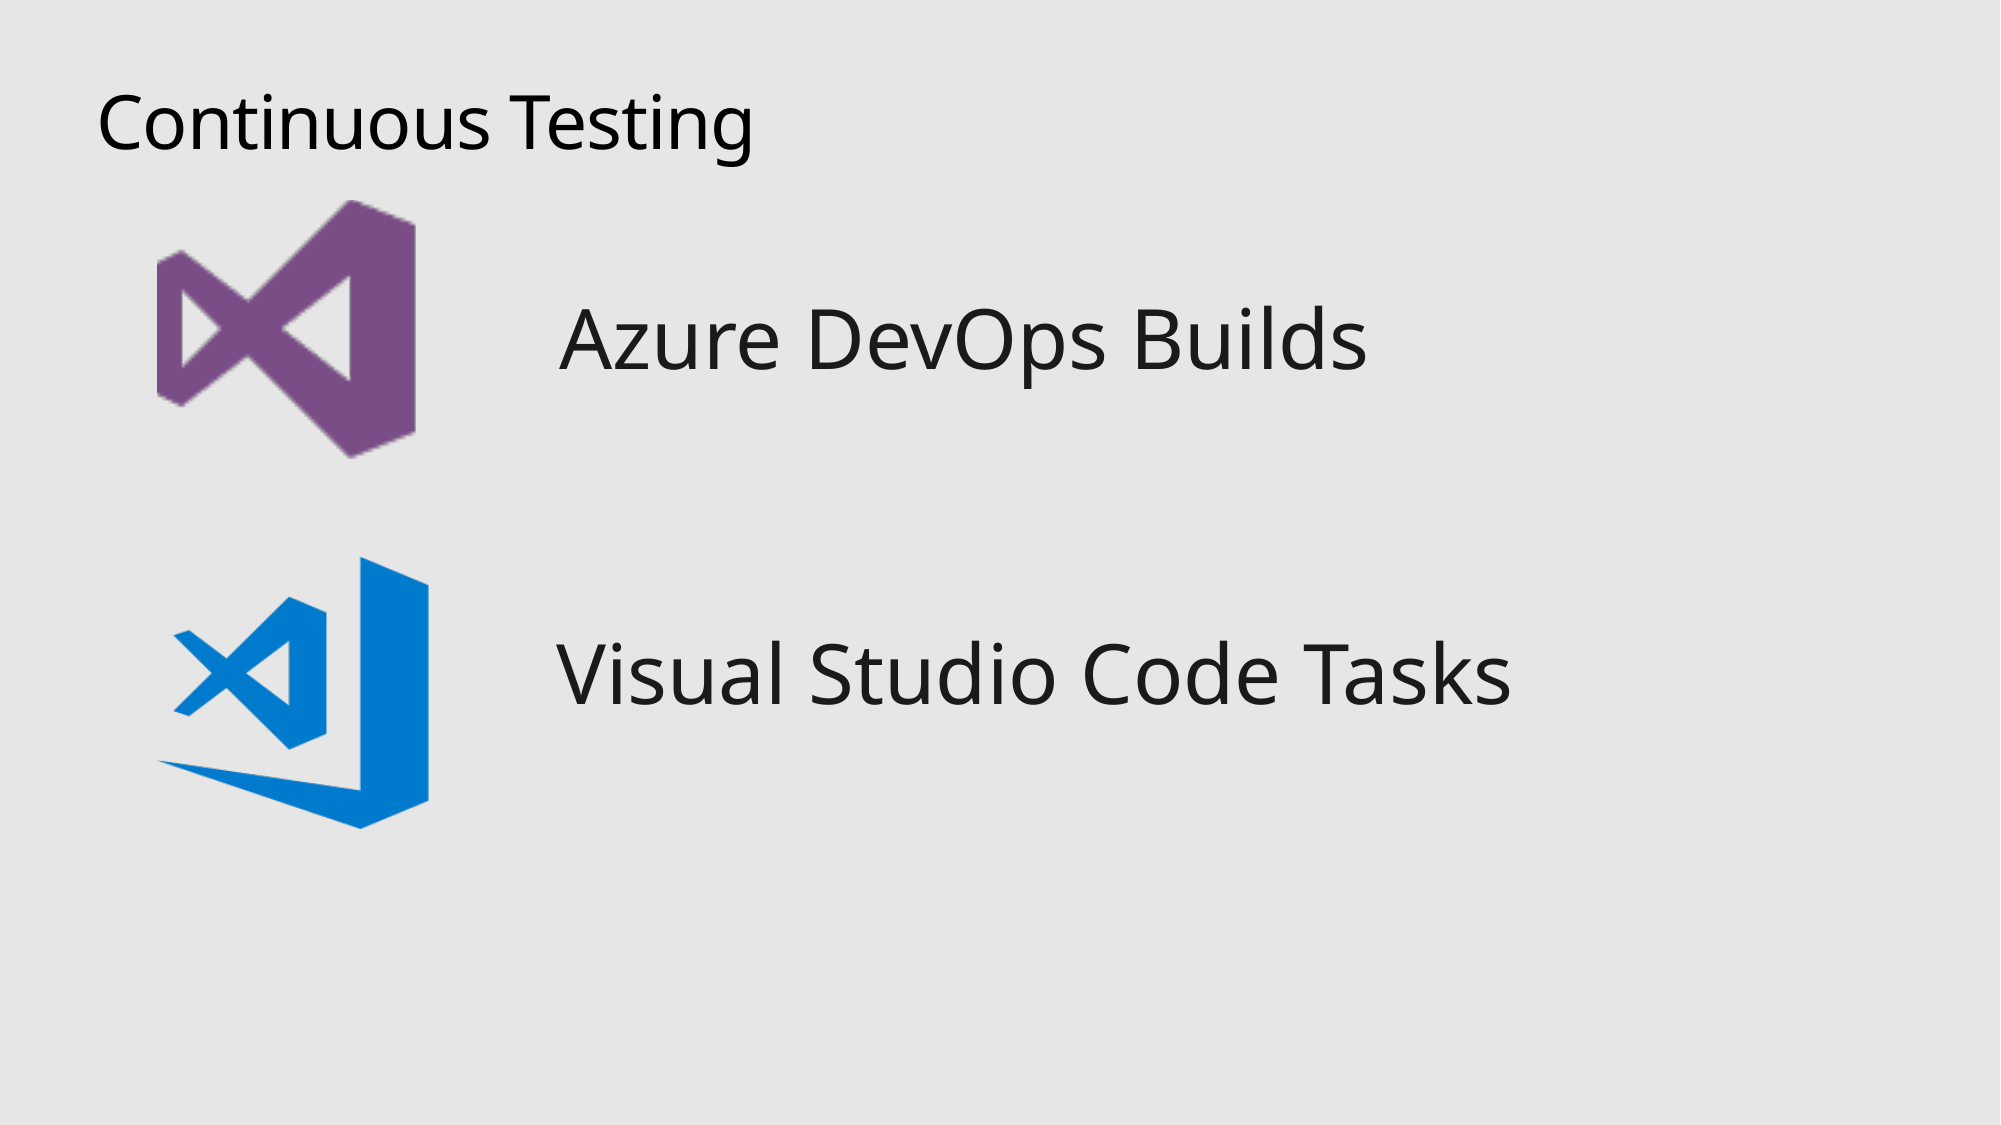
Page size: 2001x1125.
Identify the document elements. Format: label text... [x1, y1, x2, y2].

text_box Azure DevOps Builds [559, 285, 1371, 386]
text_box Visual Studio Code Tasks [555, 621, 1515, 722]
picture [157, 200, 429, 472]
title Continuous Testing [96, 75, 1904, 166]
picture [156, 557, 429, 829]
